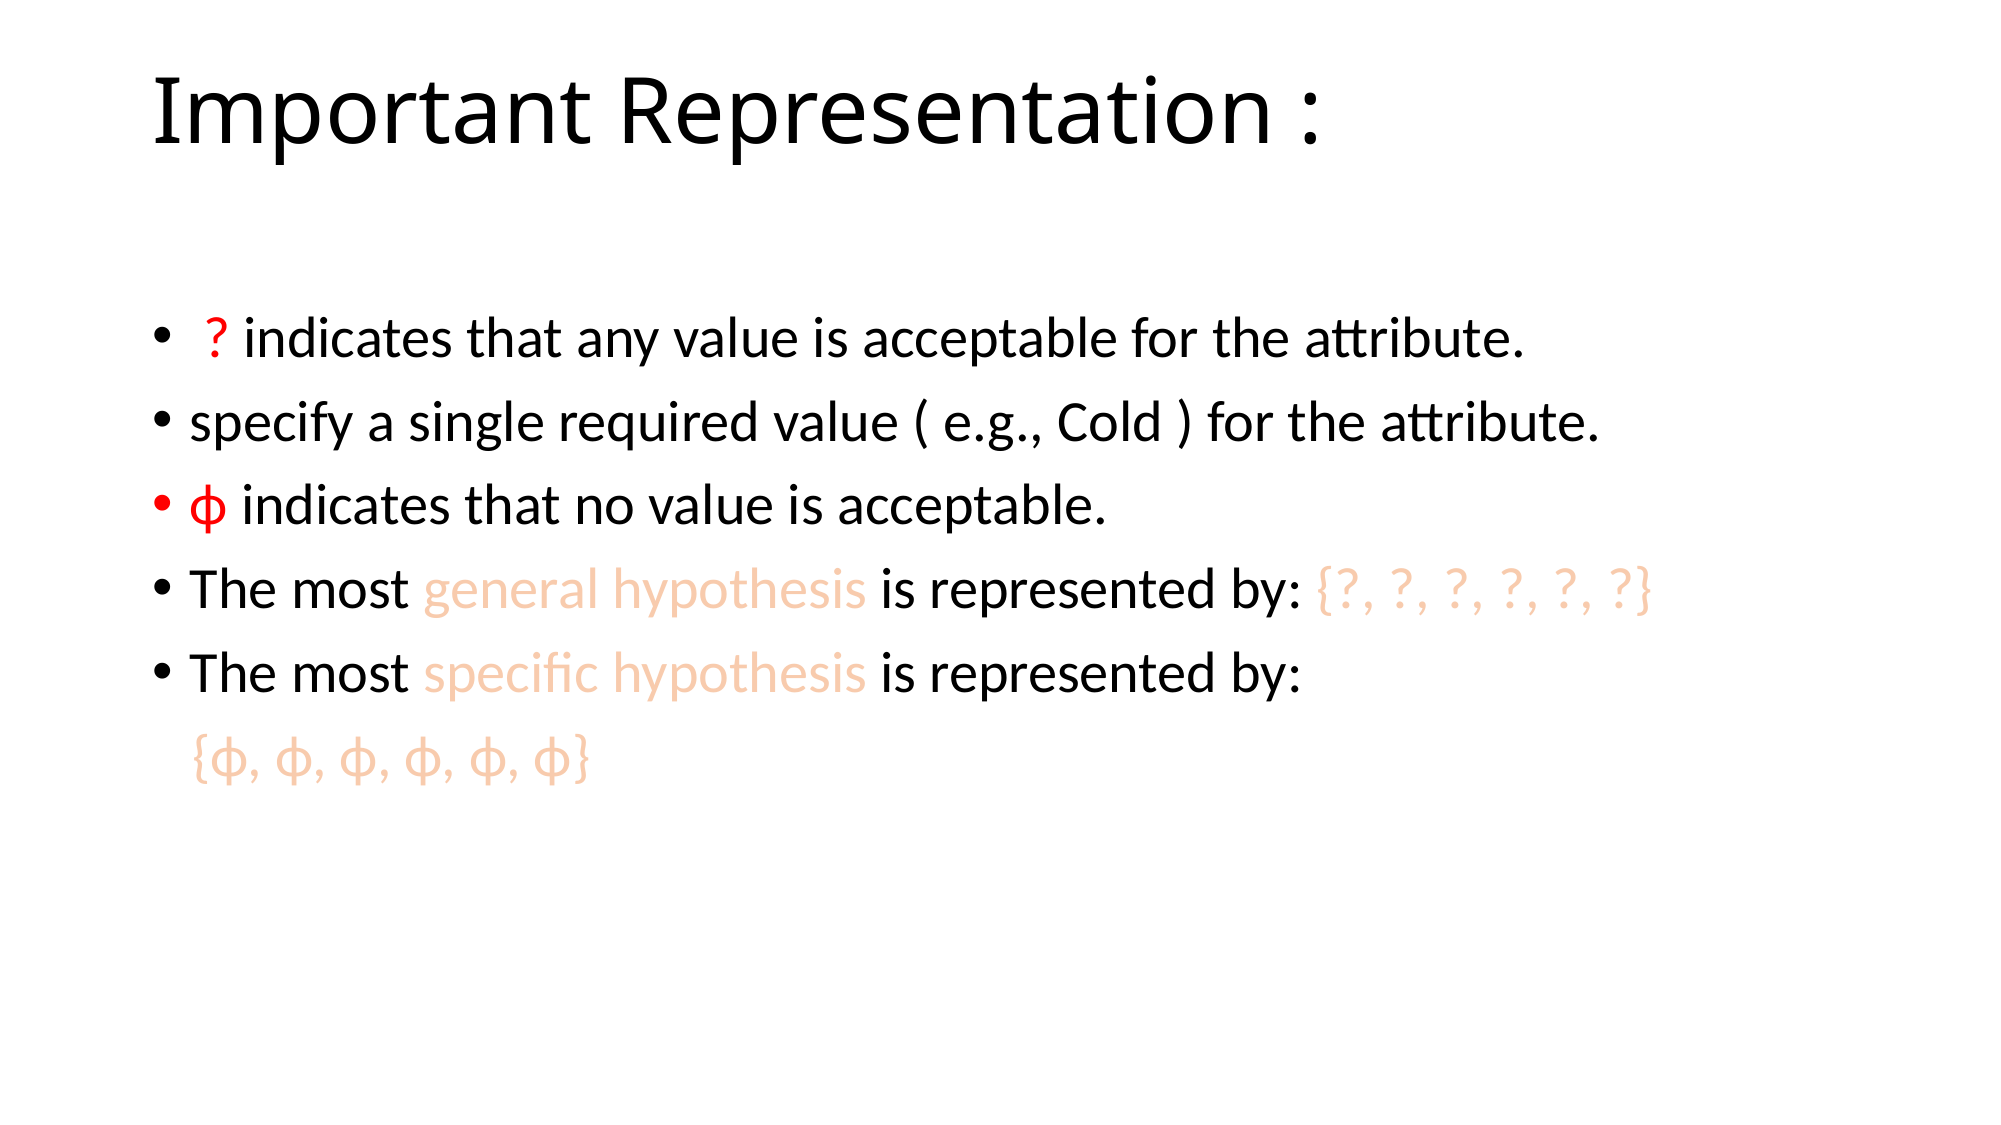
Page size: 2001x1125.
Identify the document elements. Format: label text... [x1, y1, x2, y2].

list ? indicates that any value is acceptable for the attribute. specify a single required value ( e.g., Cold ) for the attribute. ϕ indicates that no value is acceptable. The most general hypothesis is represented by: {?, ?, ?, ?, ?, ?} The most specific hypothesis is represented by: {ϕ, ϕ, ϕ, ϕ, ϕ, ϕ} [137, 299, 1863, 1014]
title Important Representation : [137, 59, 1863, 278]
